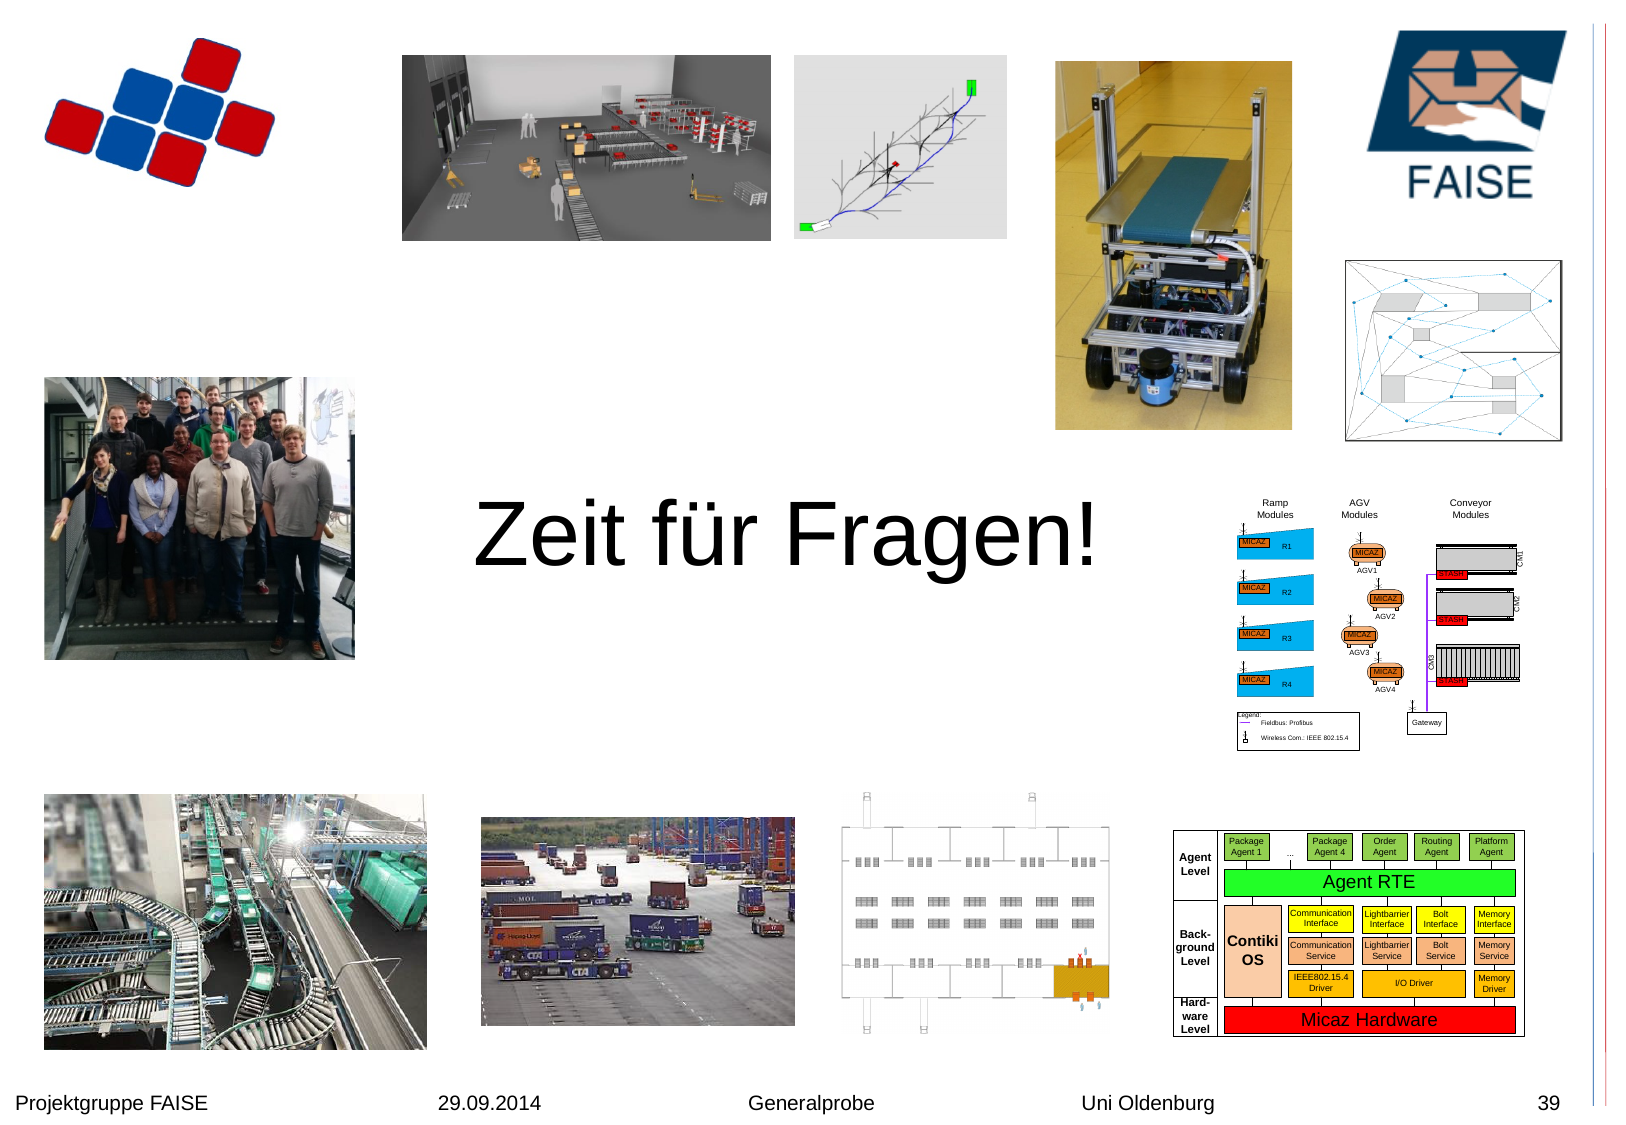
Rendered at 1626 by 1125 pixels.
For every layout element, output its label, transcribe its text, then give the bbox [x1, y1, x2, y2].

slide_number 39 [1530, 1082, 1576, 1119]
picture [402, 55, 771, 241]
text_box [841, 792, 1110, 1034]
title Zeit für Fragen! [458, 452, 1149, 605]
picture [480, 817, 795, 1027]
picture [1364, 23, 1575, 210]
picture [793, 55, 1007, 240]
picture [44, 38, 288, 187]
picture [1342, 257, 1563, 442]
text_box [1225, 496, 1526, 753]
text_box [1171, 828, 1526, 1039]
picture [44, 377, 356, 660]
picture [1055, 61, 1293, 431]
footer Projektgruppe FAISE 29.09.2014 Generalprobe Uni Oldenburg [0, 1082, 1530, 1125]
picture [44, 793, 427, 1050]
